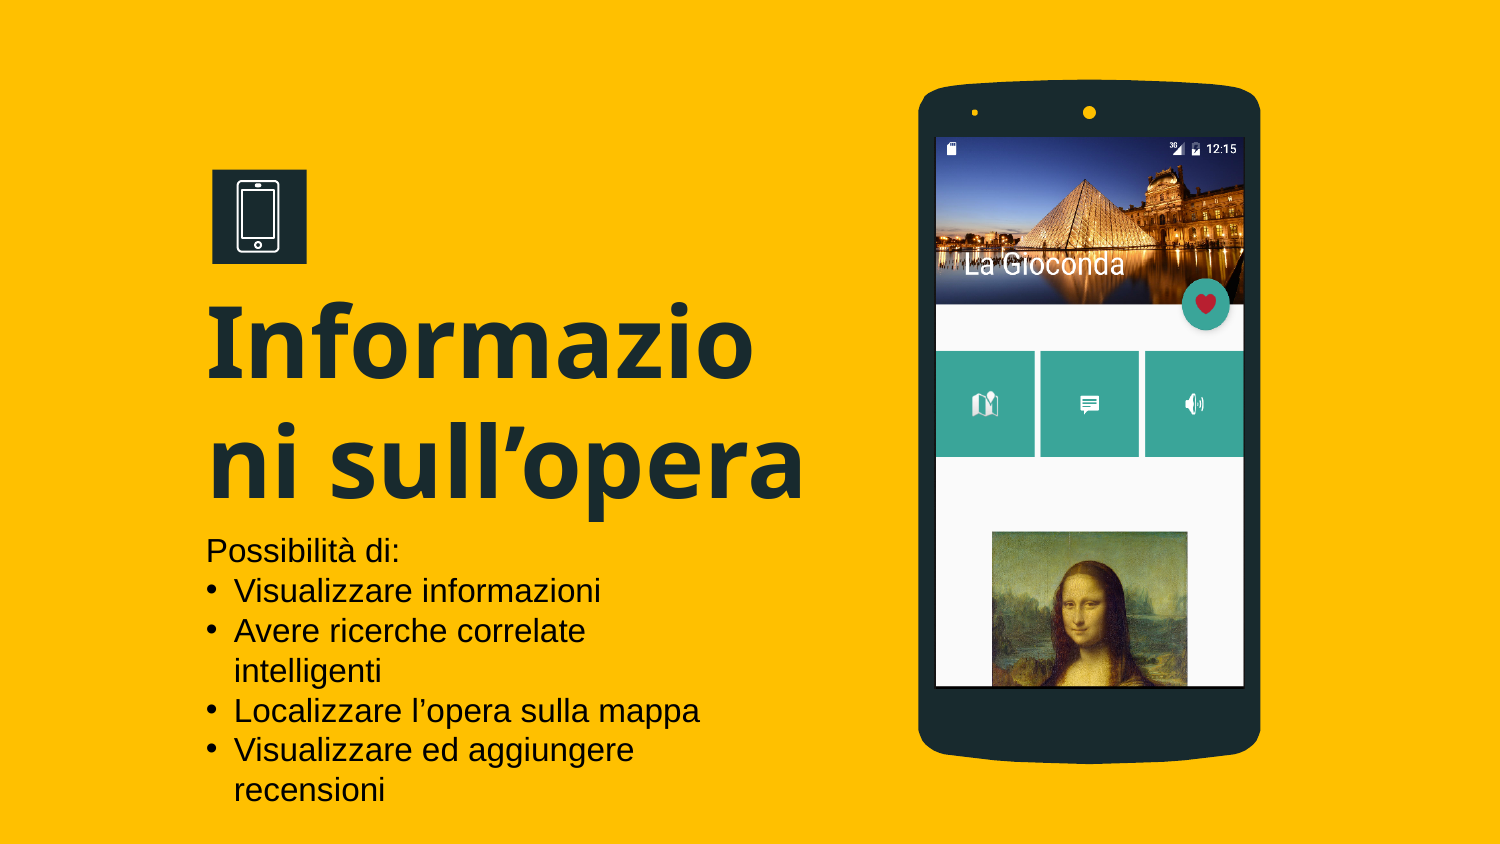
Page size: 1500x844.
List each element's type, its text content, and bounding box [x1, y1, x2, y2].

text_box [919, 80, 1260, 764]
text_box Possibilità di: Visualizzare informazioni Avere ricerche correlate intelligenti Localizzare l’opera sulla mappa Visualizzare ed aggiungere recensioni [190, 474, 730, 689]
title Informazioni sull’opera [190, 263, 826, 580]
picture [934, 137, 1245, 689]
